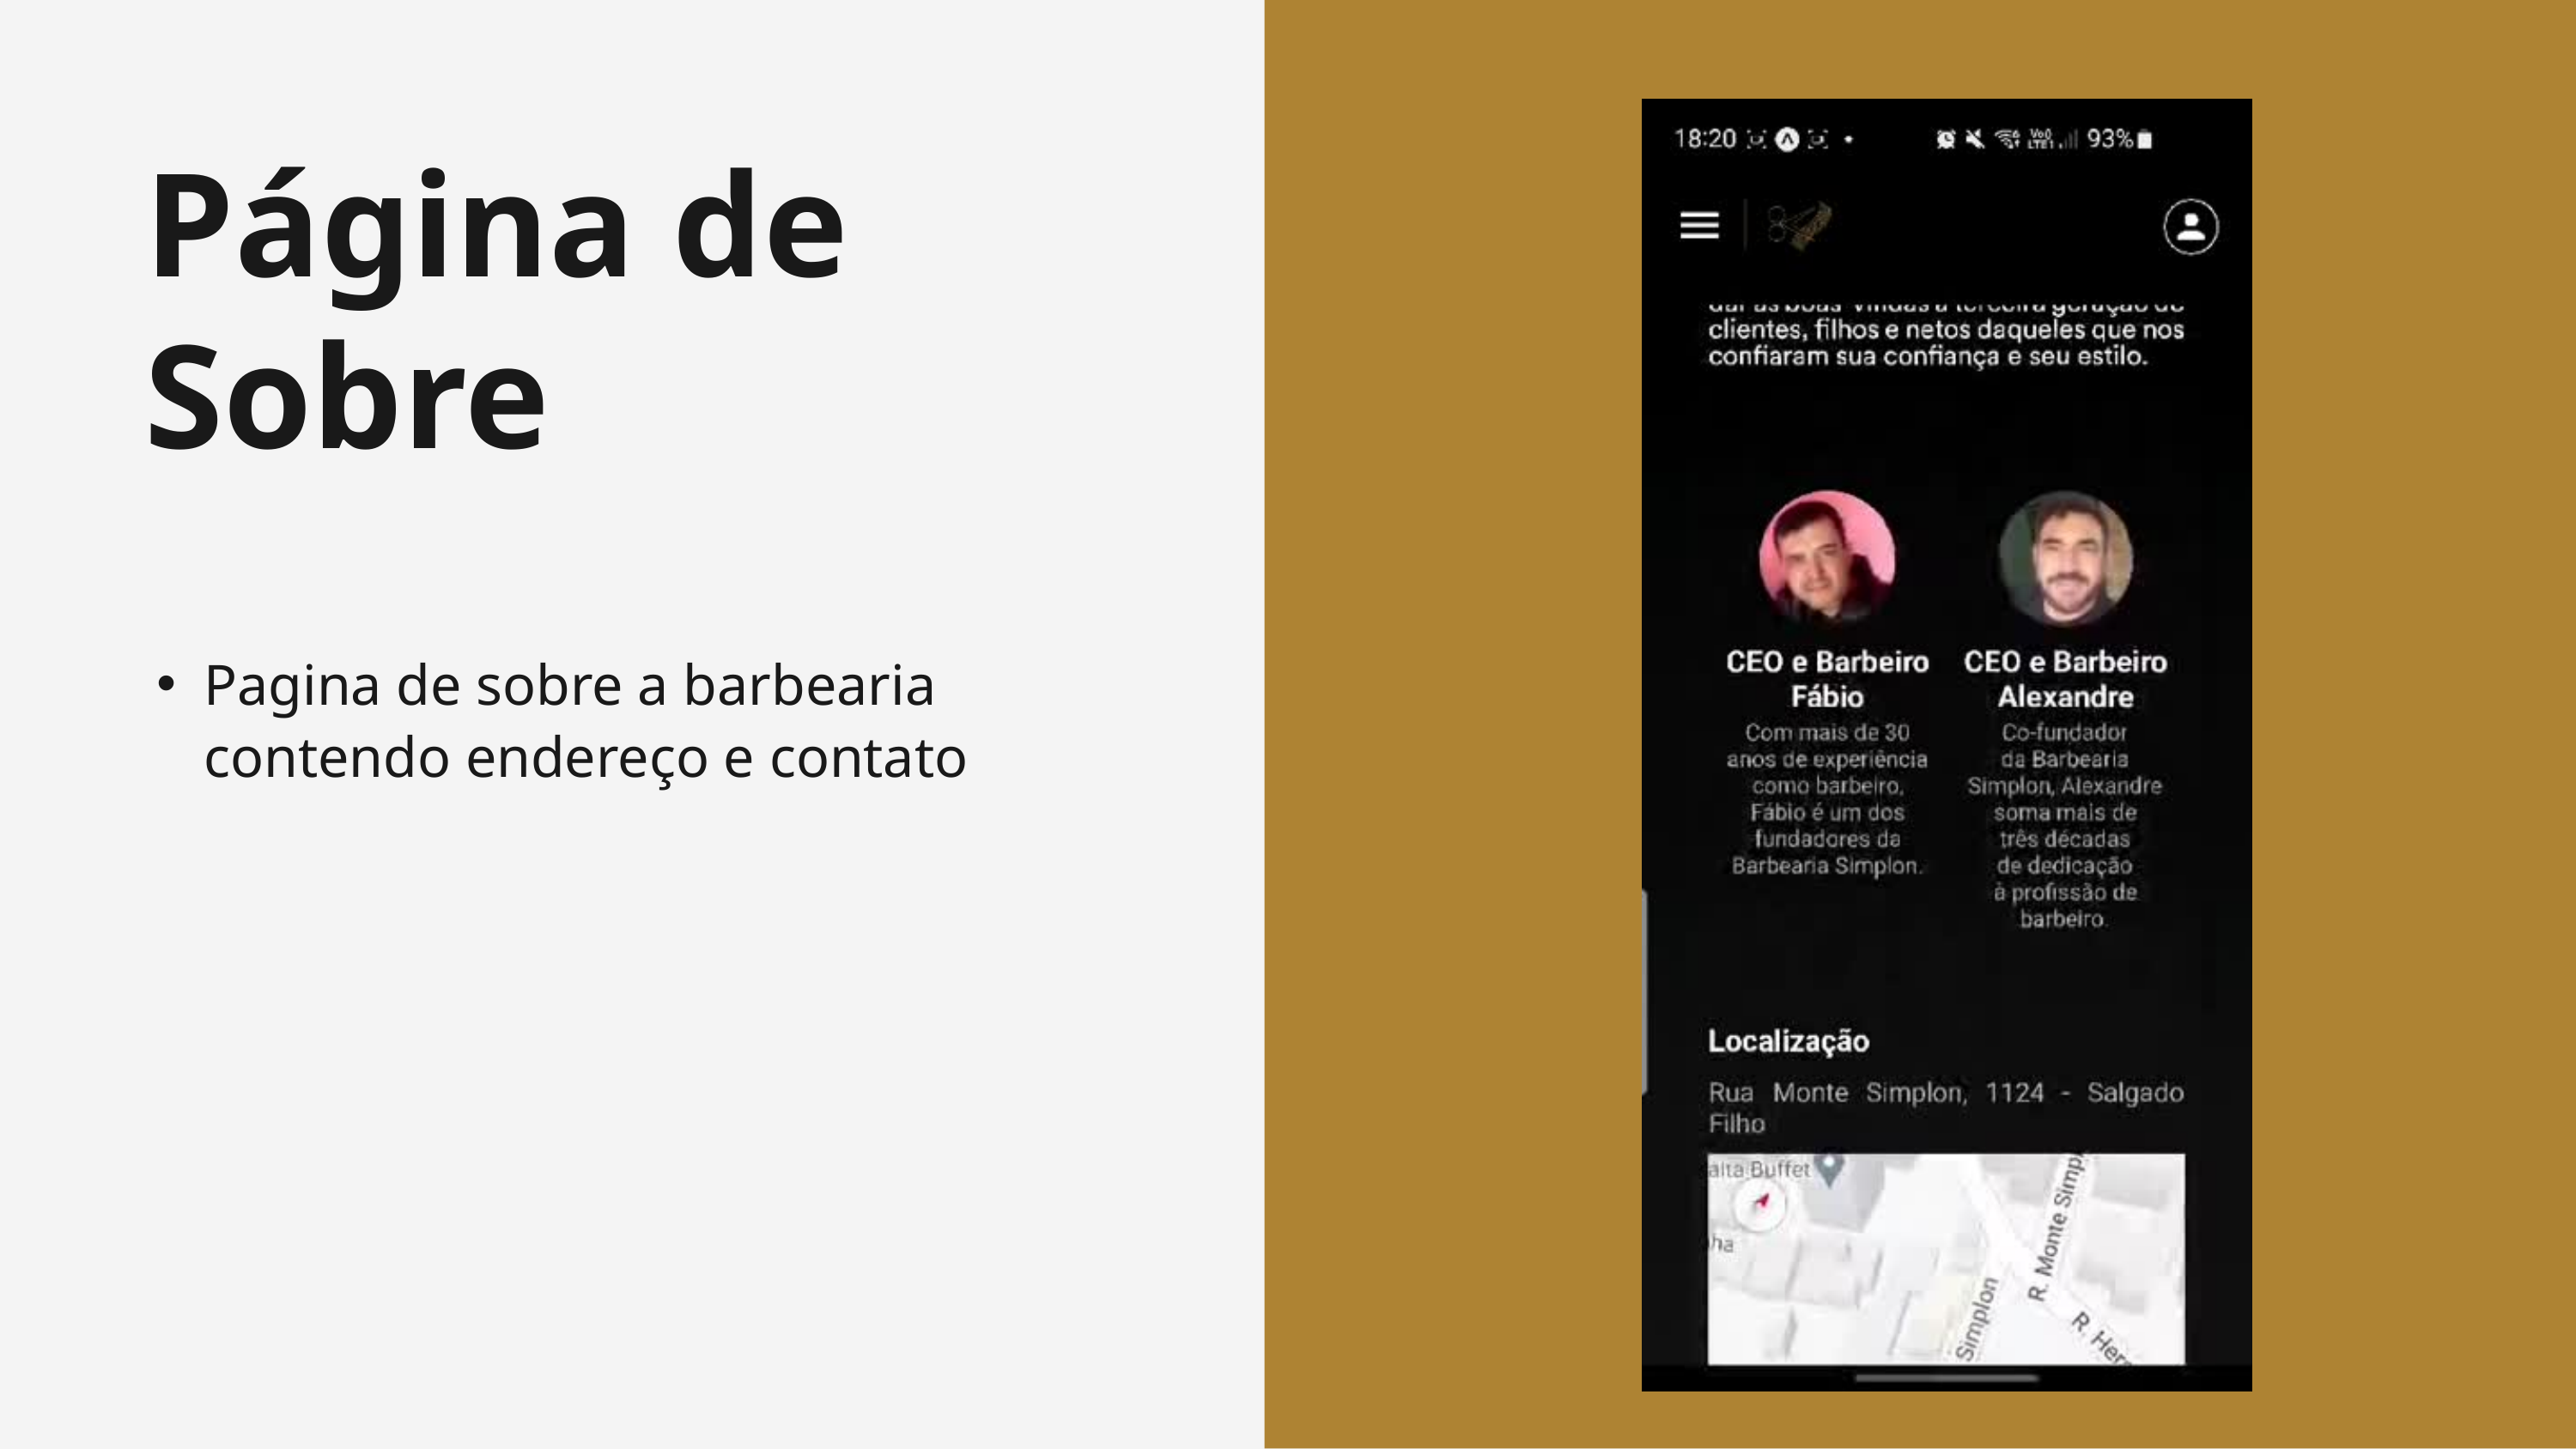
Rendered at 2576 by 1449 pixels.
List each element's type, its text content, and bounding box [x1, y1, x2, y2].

text_box [1264, 0, 2576, 1449]
text_box Página de Sobre [144, 134, 1605, 478]
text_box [109, 518, 1155, 859]
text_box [1640, 98, 2253, 1392]
